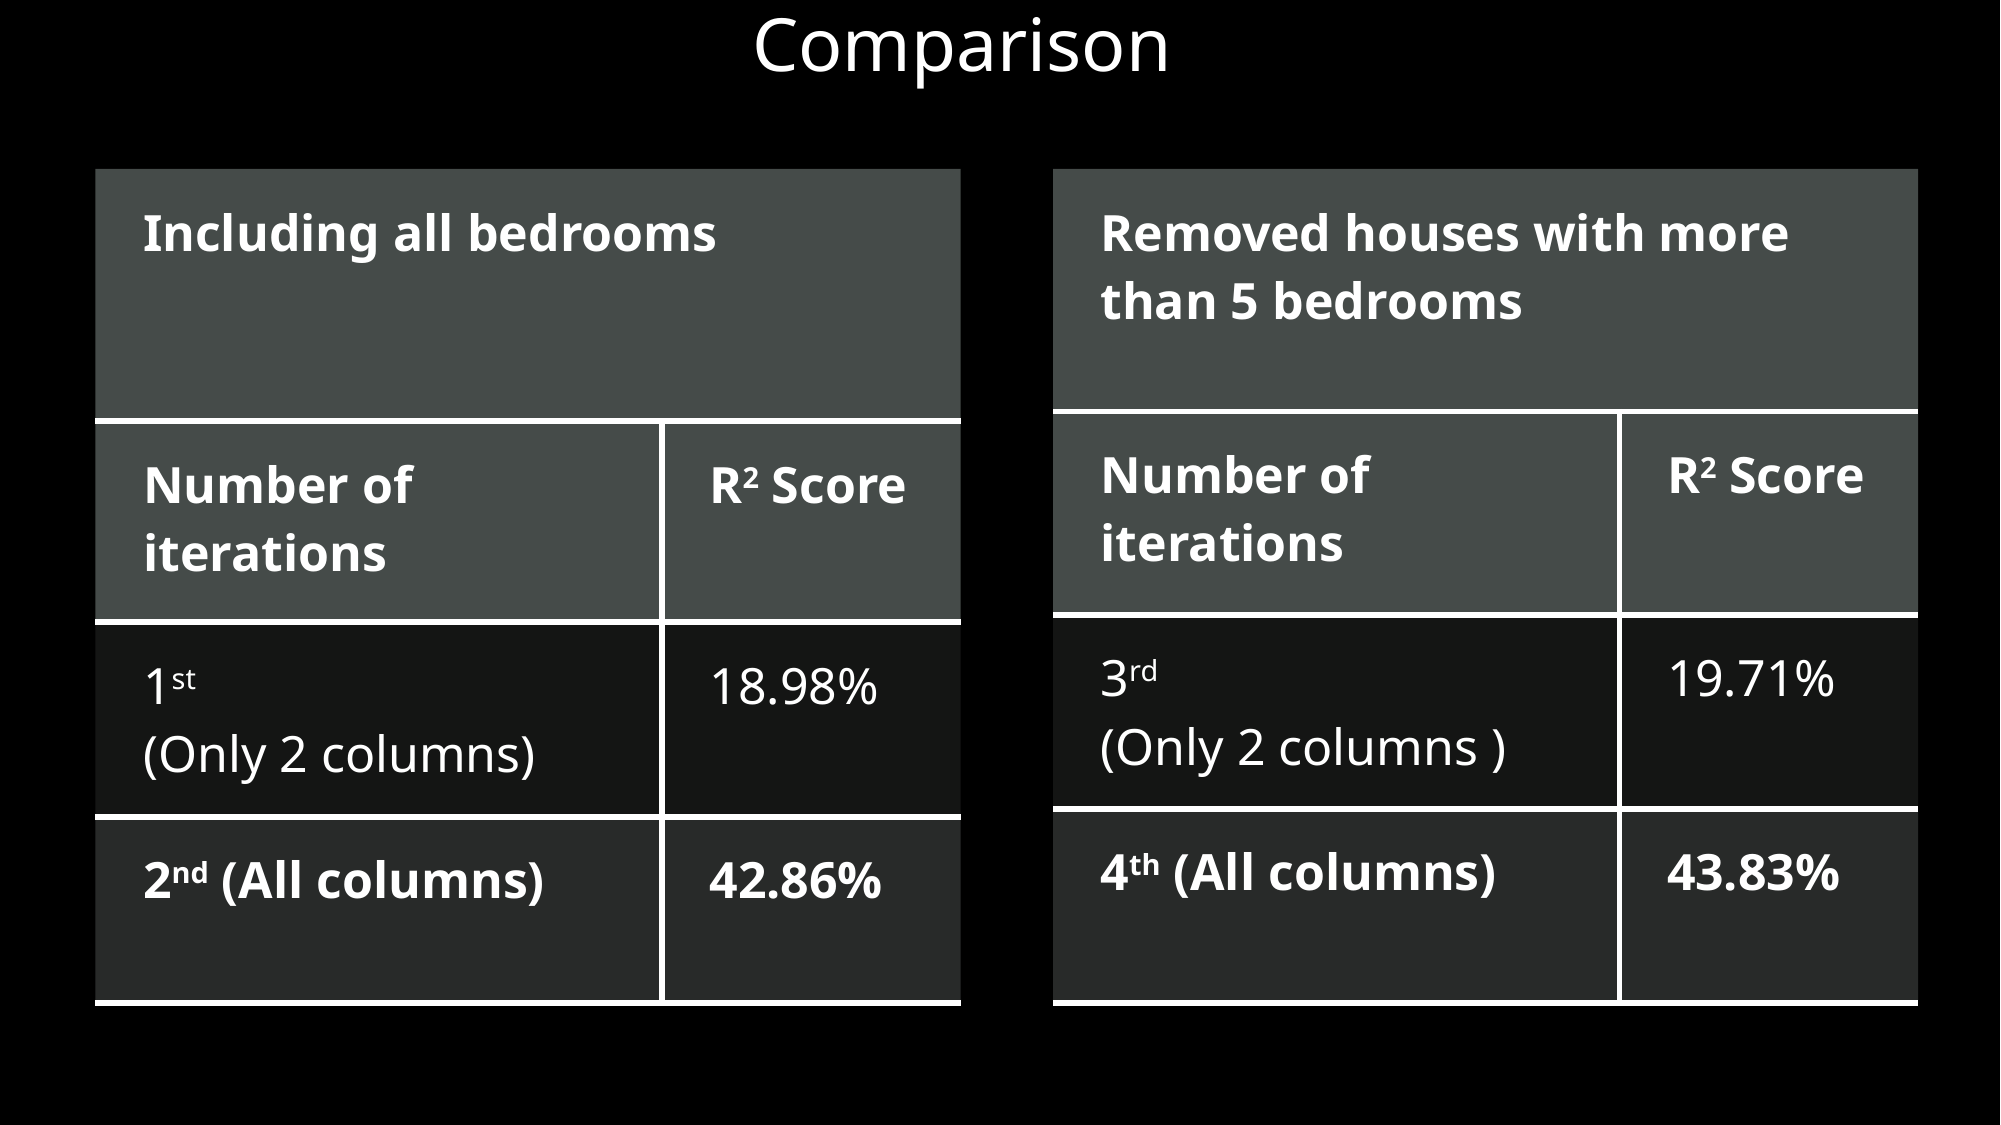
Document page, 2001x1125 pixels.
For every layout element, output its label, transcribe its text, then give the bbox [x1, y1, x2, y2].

table_cell 18.98% [665, 625, 961, 814]
table_cell Number of iterations [1053, 414, 1617, 612]
table_cell R2 Score [665, 424, 961, 619]
table_cell 3rd (Only 2 columns ) [1053, 618, 1617, 806]
table_cell 1st (Only 2 columns) [95, 625, 659, 814]
text_box [0, 0, 2000, 1125]
table_cell 4th (All columns) [1053, 812, 1617, 1000]
table_cell R2 Score [1622, 414, 1918, 612]
table_header Removed houses with more than 5 bedrooms [1053, 169, 1918, 409]
table_header Including all bedrooms [95, 169, 961, 418]
table_cell 2nd (All columns) [95, 820, 659, 1000]
title Comparison [737, 0, 1263, 95]
table_cell Number of iterations [95, 424, 659, 619]
table_cell 42.86% [665, 820, 961, 1000]
table_cell 19.71% [1622, 618, 1918, 806]
table_cell 43.83% [1622, 812, 1918, 1000]
